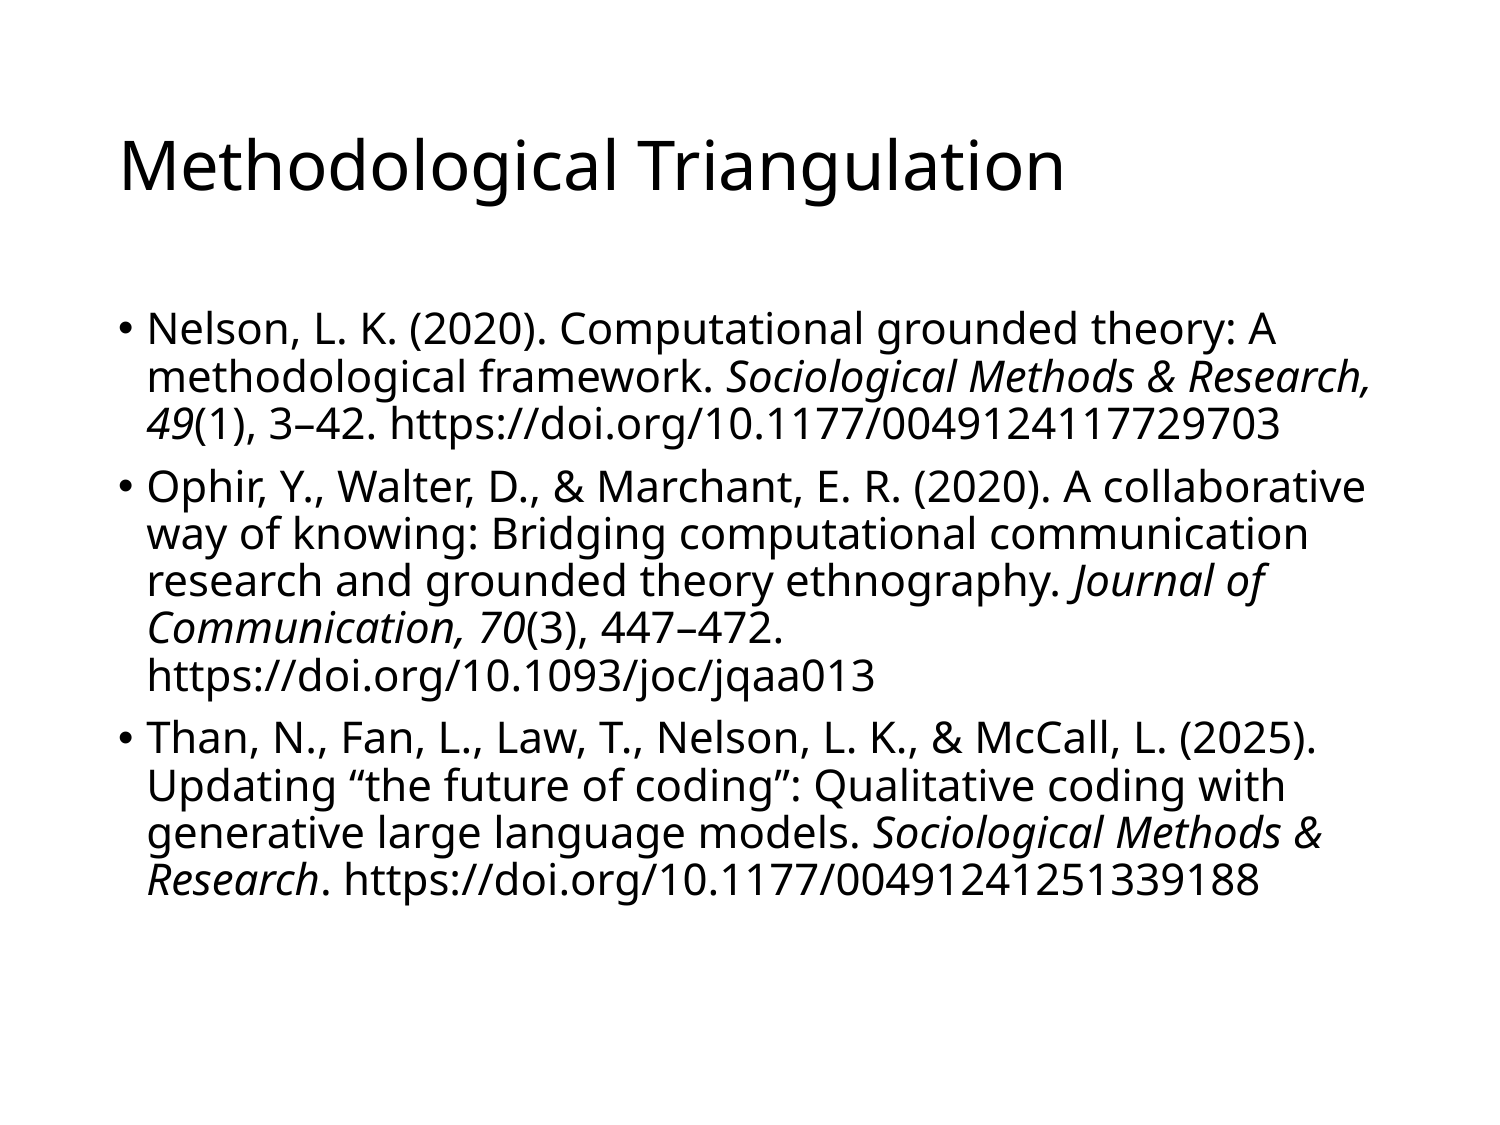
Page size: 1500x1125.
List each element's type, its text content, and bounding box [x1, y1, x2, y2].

title Methodological Triangulation [103, 59, 1397, 278]
list Nelson, L. K. (2020). Computational grounded theory: A methodological framework. Sociological Methods & Research, 49(1), 3–42. https://doi.org/10.1177/0049124117729703 Ophir, Y., Walter, D., & Marchant, E. R. (2020). A collaborative way of knowing: Bridging computational communication research and grounded theory ethnography. Journal of Communication, 70(3), 447–472. https://doi.org/10.1093/joc/jqaa013 Than, N., Fan, L., Law, T., Nelson, L. K., & McCall, L. (2025). Updating “the future of coding”: Qualitative coding with generative large language models. Sociological Methods & Research. https://doi.org/10.1177/00491241251339188 [103, 299, 1397, 1014]
